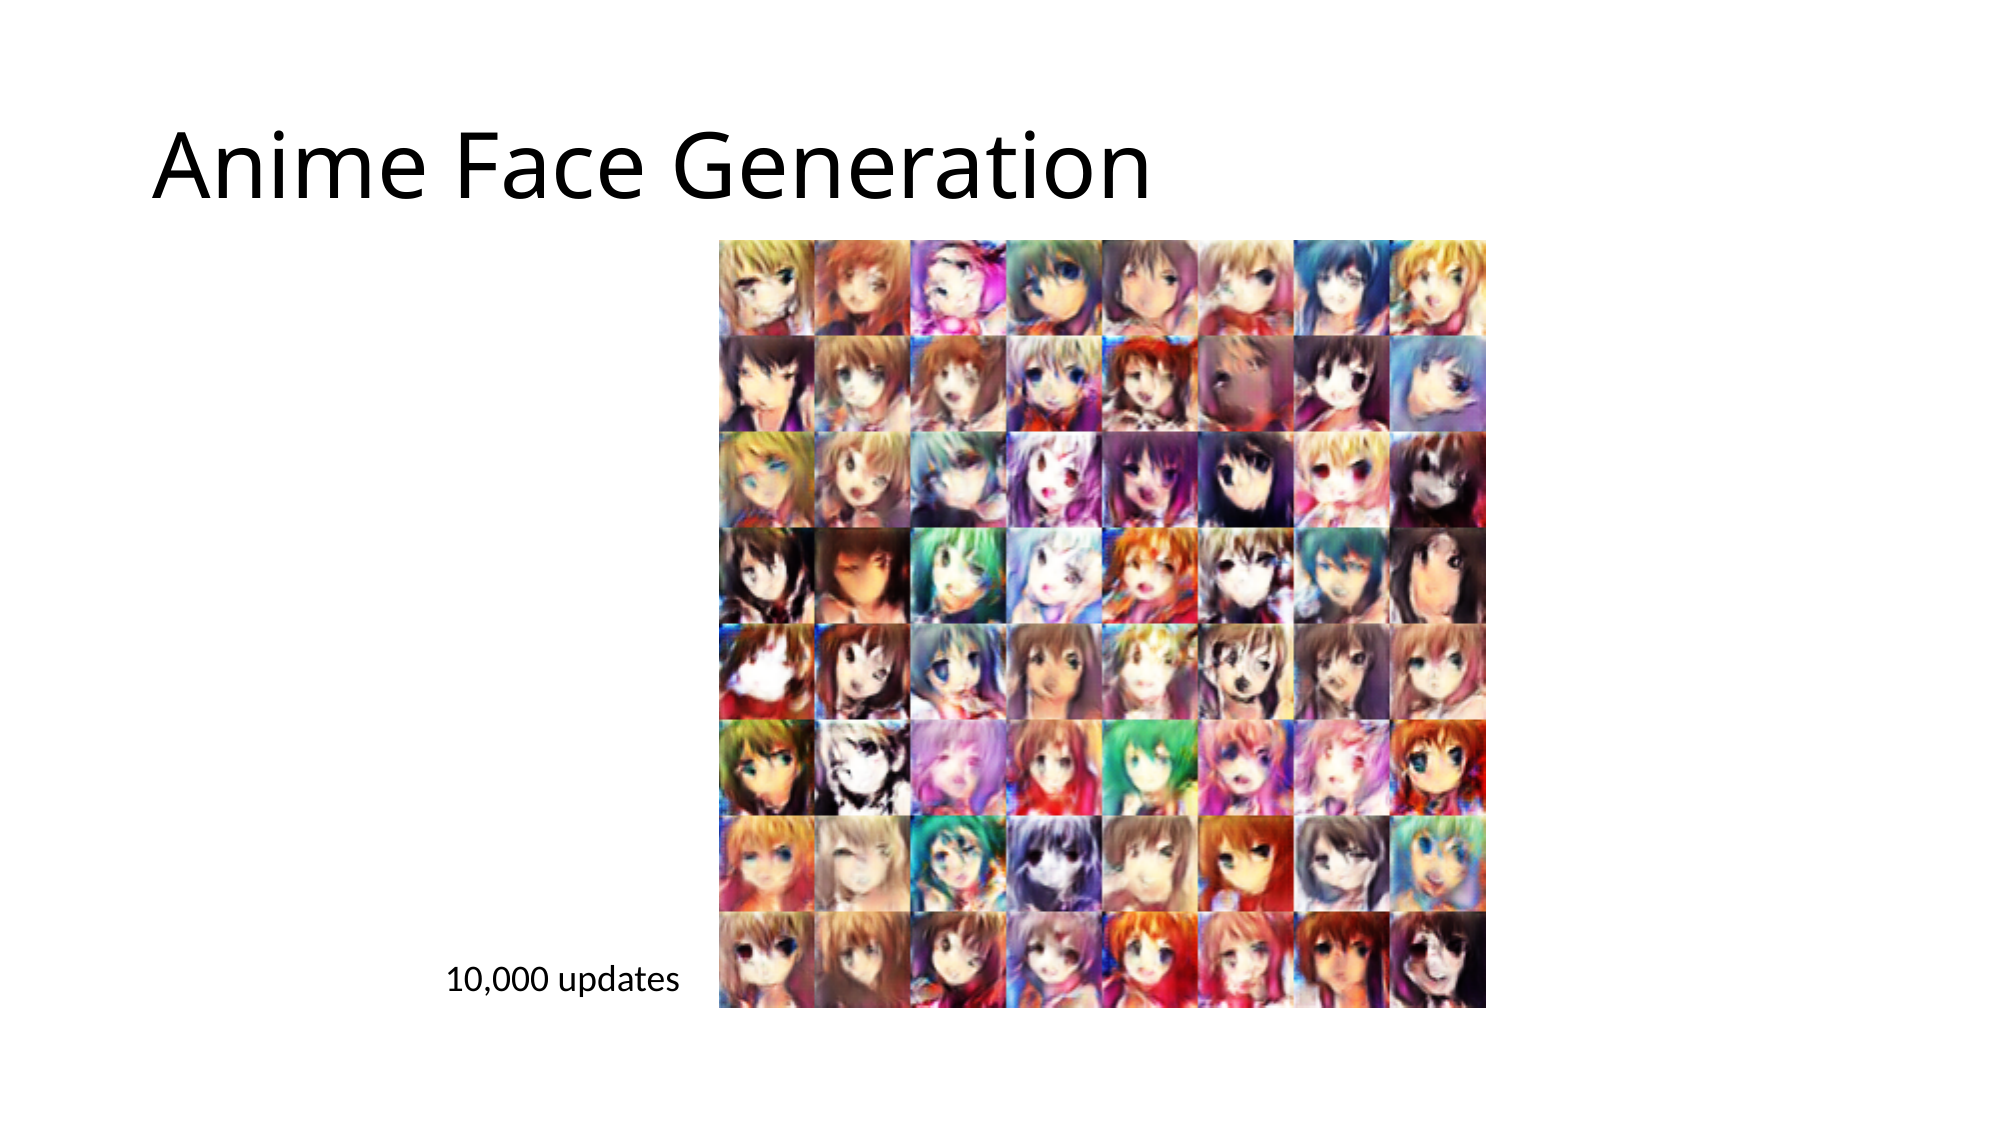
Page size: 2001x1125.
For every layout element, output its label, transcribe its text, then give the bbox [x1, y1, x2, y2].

text_box 10,000 updates [425, 946, 700, 1007]
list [718, 240, 1486, 1008]
title Anime Face Generation [137, 59, 1863, 278]
